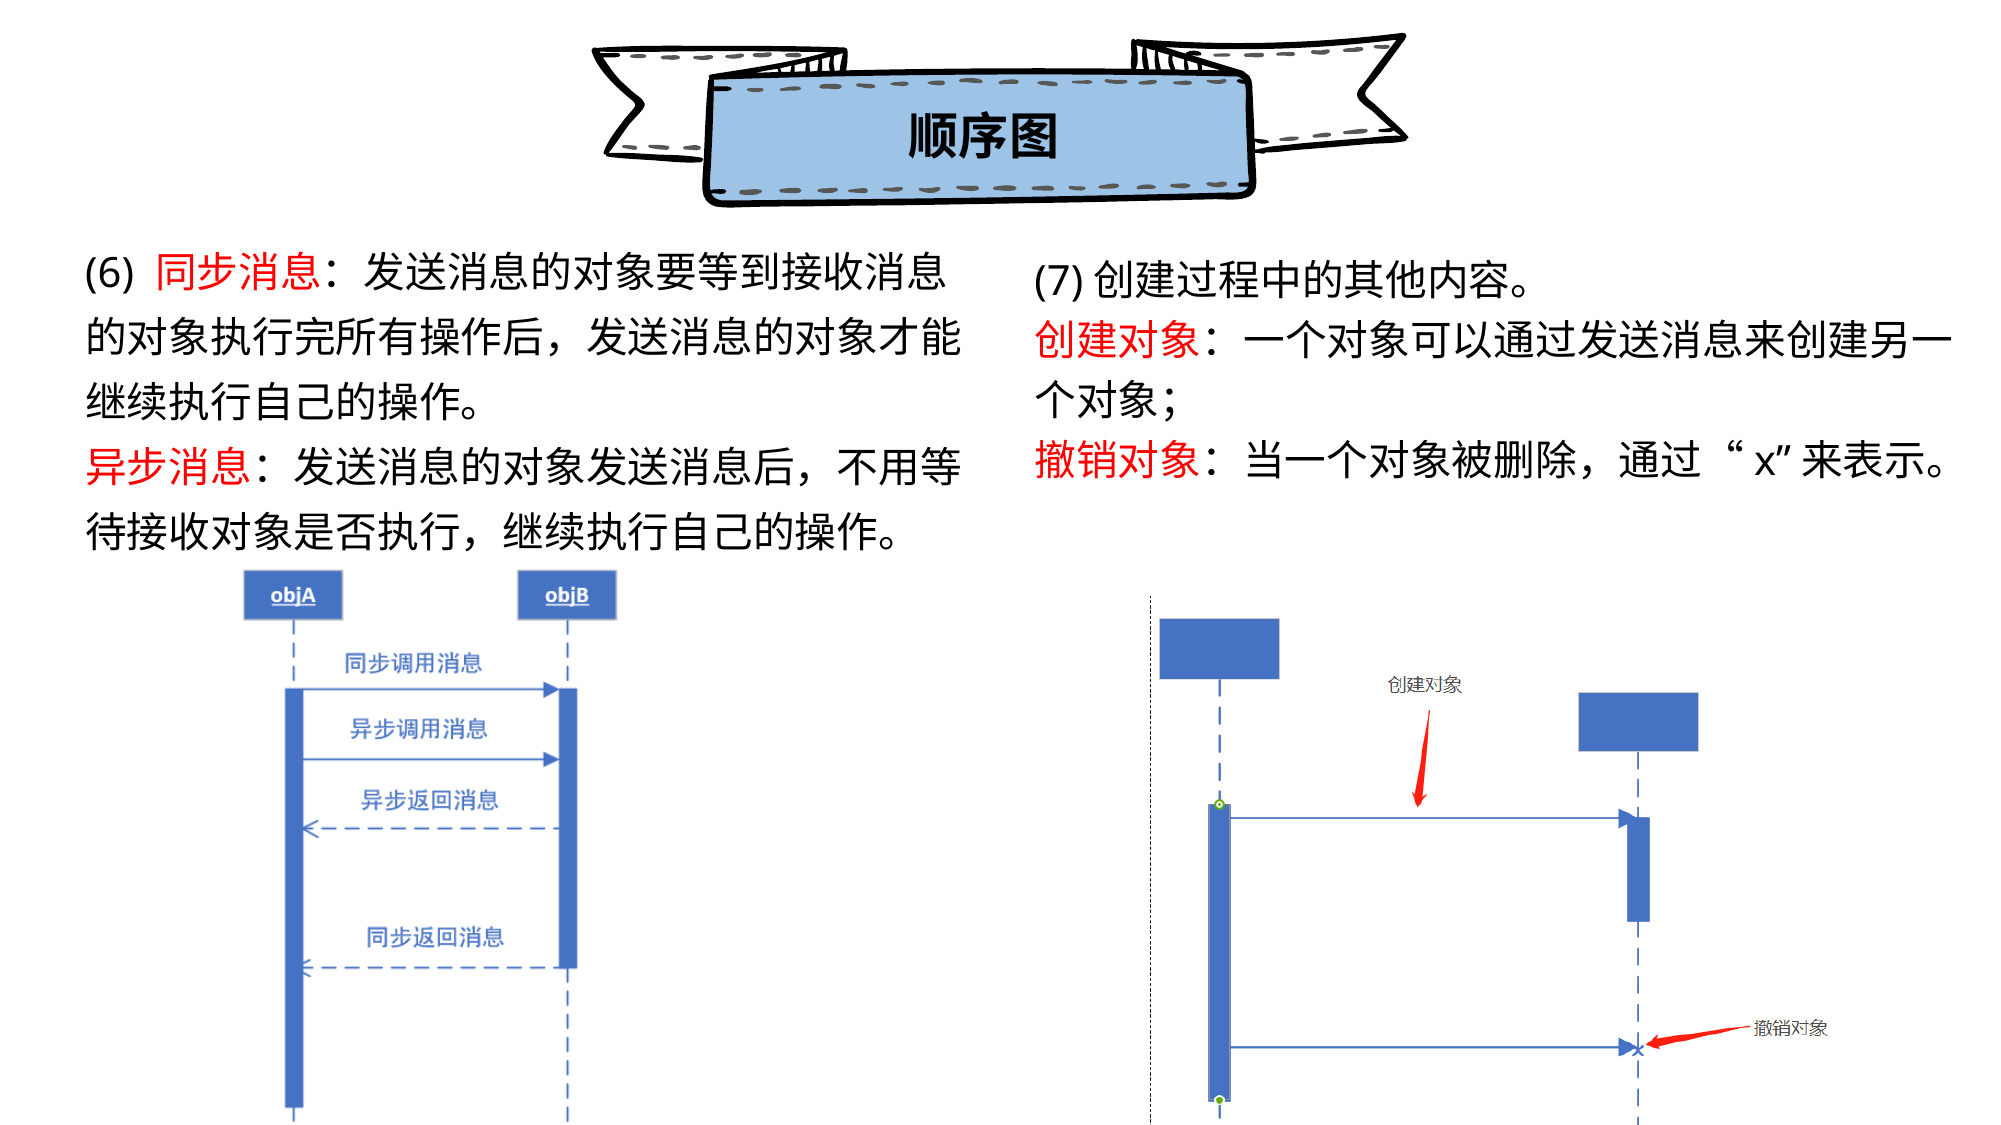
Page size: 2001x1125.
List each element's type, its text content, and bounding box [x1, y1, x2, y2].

text_box (7)创建过程中的其他内容。 创建对象：一个对象可以通过发送消息来创建另一个对象； 撤销对象：当一个对象被删除，通过“x”来表示。 [1019, 236, 1989, 492]
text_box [590, 32, 1410, 209]
picture [211, 555, 647, 1125]
picture [1086, 596, 1890, 1125]
text_box (6) 同步消息：发送消息的对象要等到接收消息的对象执行完所有操作后，发送消息的对象才能继续执行自己的操作。 异步消息：发送消息的对象发送消息后，不用等待接收对象是否执行，继续执行自己的操作。 [70, 223, 998, 564]
